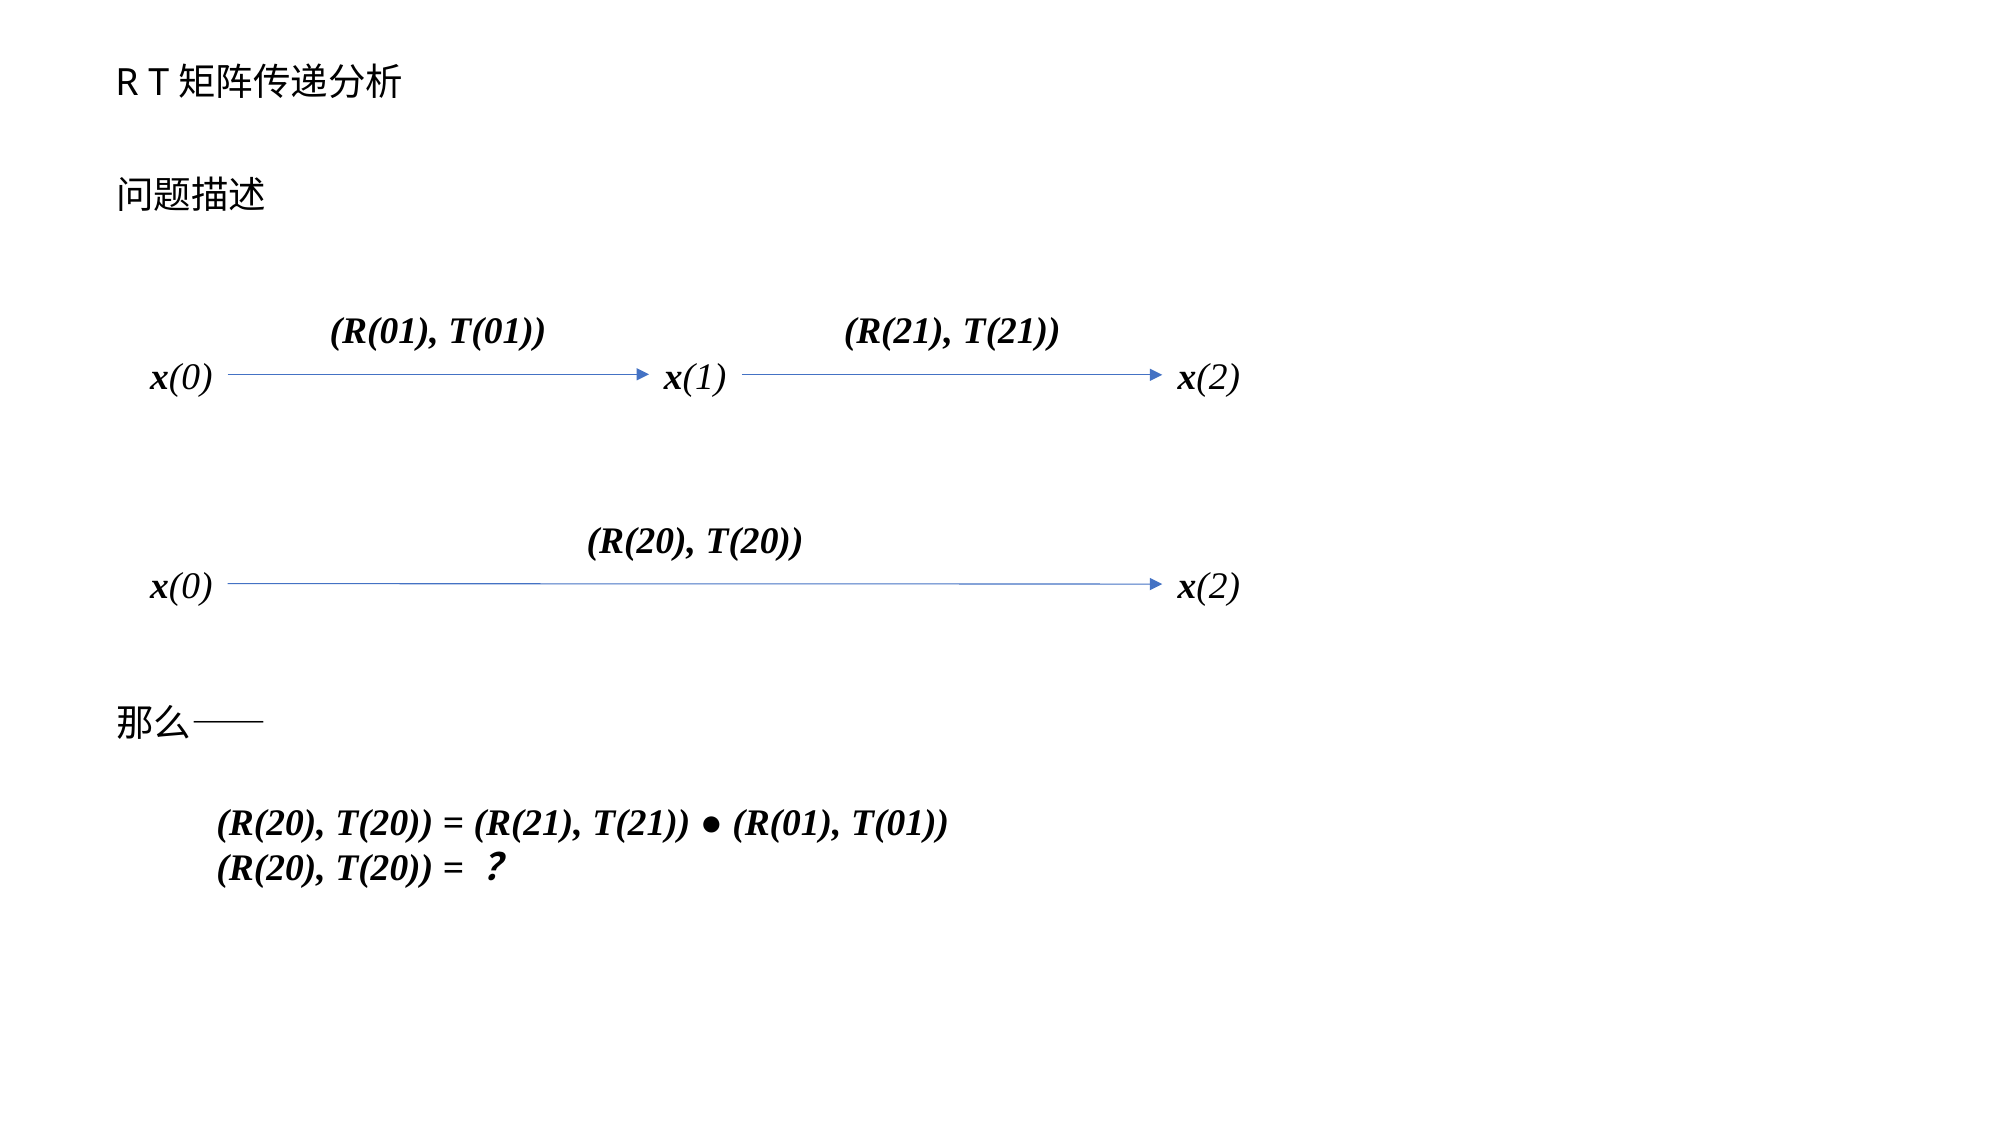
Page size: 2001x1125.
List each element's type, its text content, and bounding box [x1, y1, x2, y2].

text_box x(2) [1162, 553, 1256, 614]
text_box x(2) [1162, 344, 1256, 405]
text_box (R(21), T(21)) [829, 298, 1076, 359]
text_box R T矩阵传递分析 [100, 50, 419, 111]
text_box (R(20), T(20)) [571, 508, 819, 568]
text_box 问题描述 [101, 163, 282, 224]
text_box x(1) [649, 344, 742, 405]
text_box x(0) [135, 344, 228, 405]
text_box (R(20), T(20)) = (R(21), T(21)) ● (R(01), T(01)) (R(20), T(20)) = ？ [201, 790, 1000, 896]
text_box x(0) [135, 553, 228, 614]
text_box (R(01), T(01)) [314, 298, 562, 359]
text_box 那么—— [101, 691, 282, 752]
